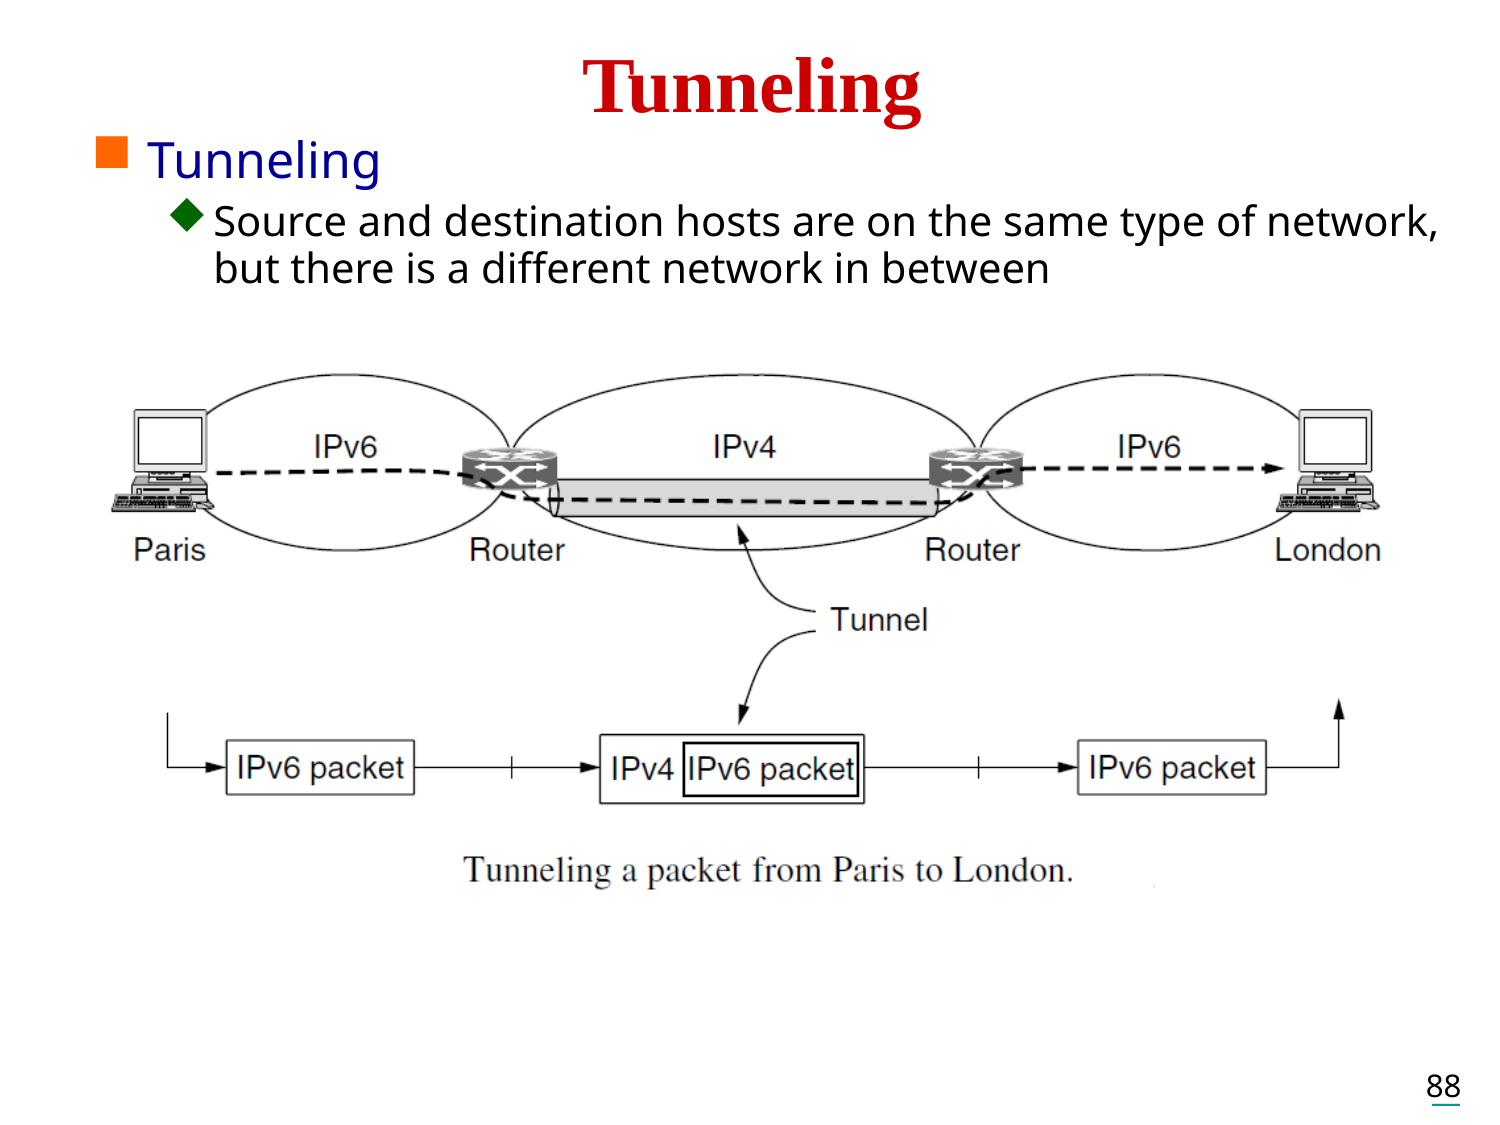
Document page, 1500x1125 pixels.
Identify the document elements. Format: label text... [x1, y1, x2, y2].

picture [76, 337, 1412, 891]
text_box Tunneling Source and destination hosts are on the same type of network, but there is a different network in between [76, 125, 1459, 575]
title Tunneling [100, 26, 1405, 125]
